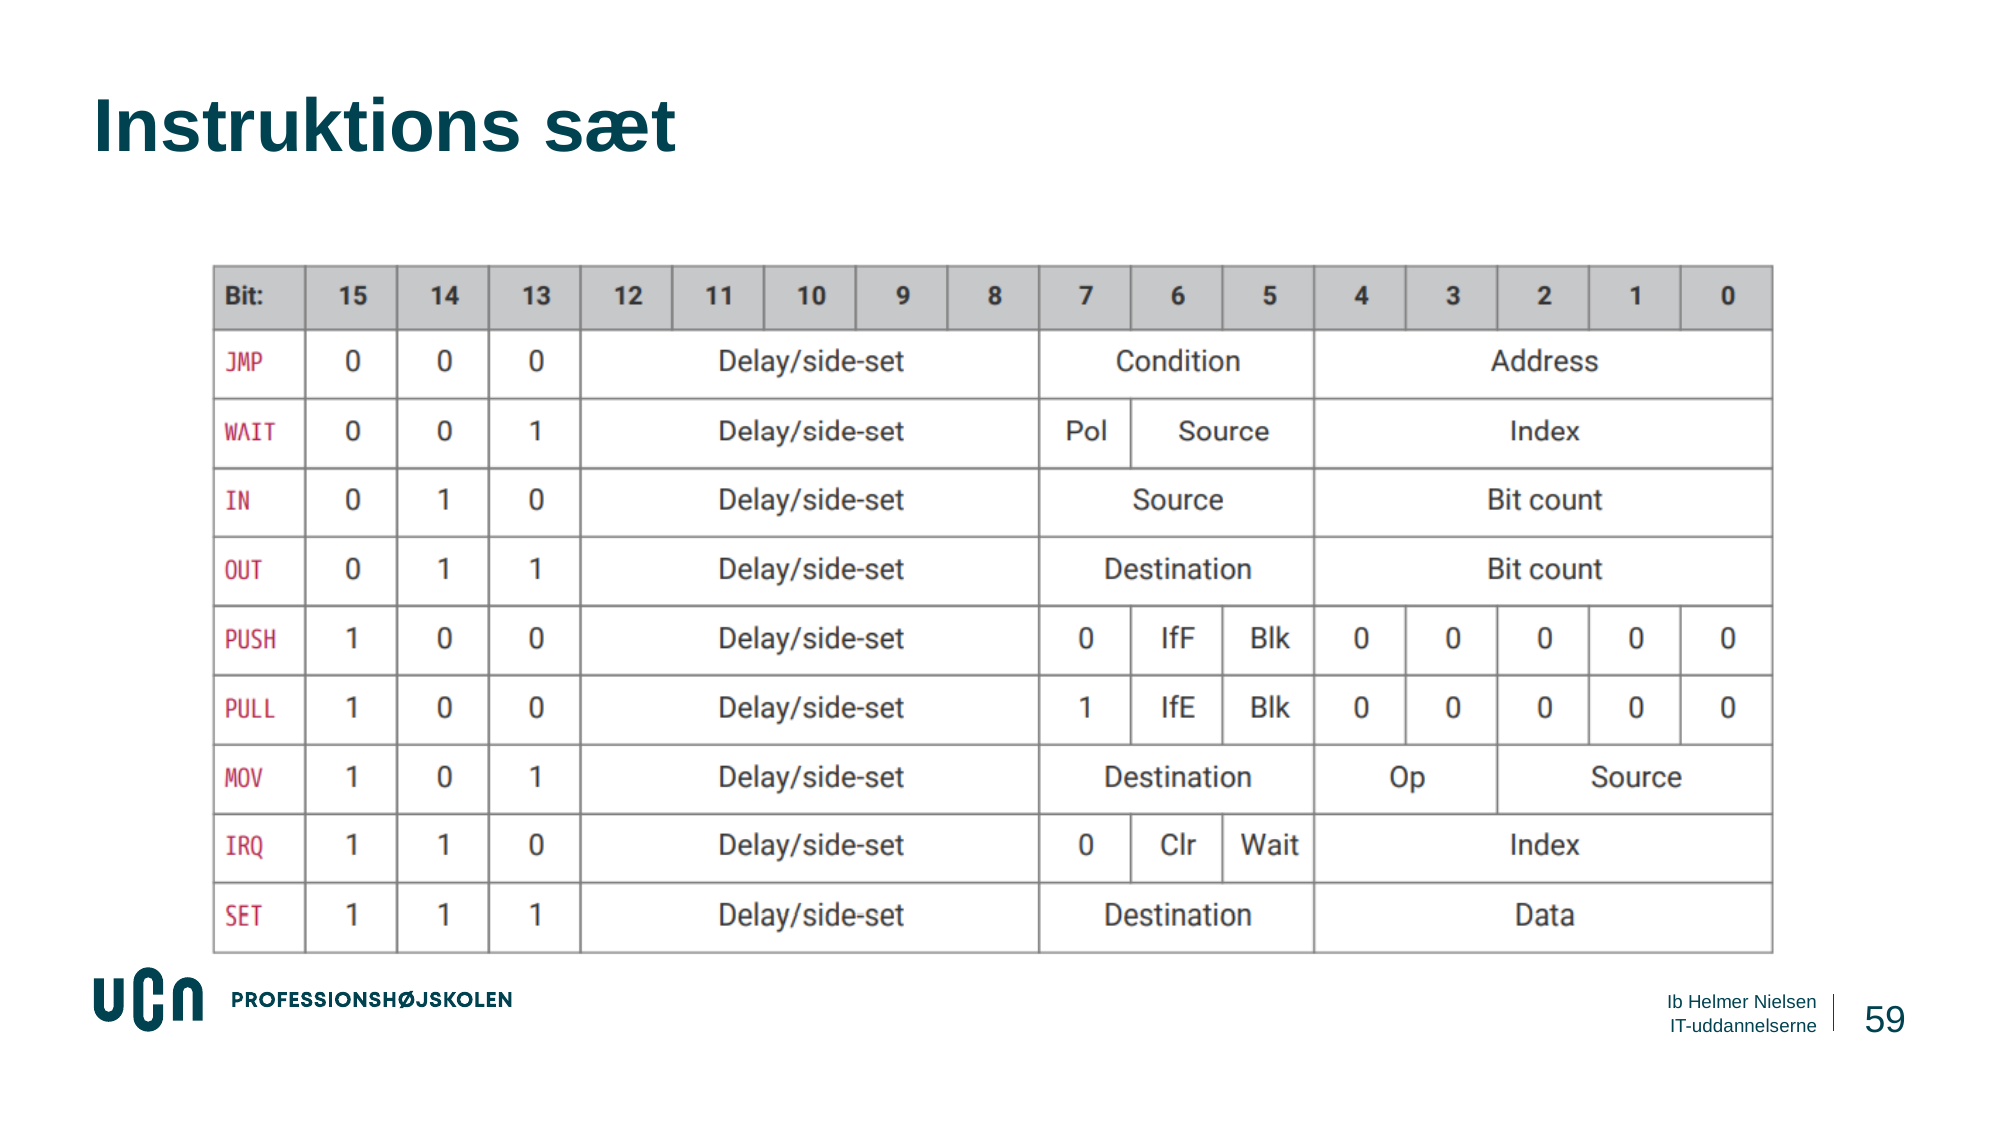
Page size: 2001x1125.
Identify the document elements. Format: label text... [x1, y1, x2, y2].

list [208, 258, 1785, 964]
title Instruktions sæt [93, 88, 1907, 238]
slide_number 59 [1834, 955, 1907, 1041]
